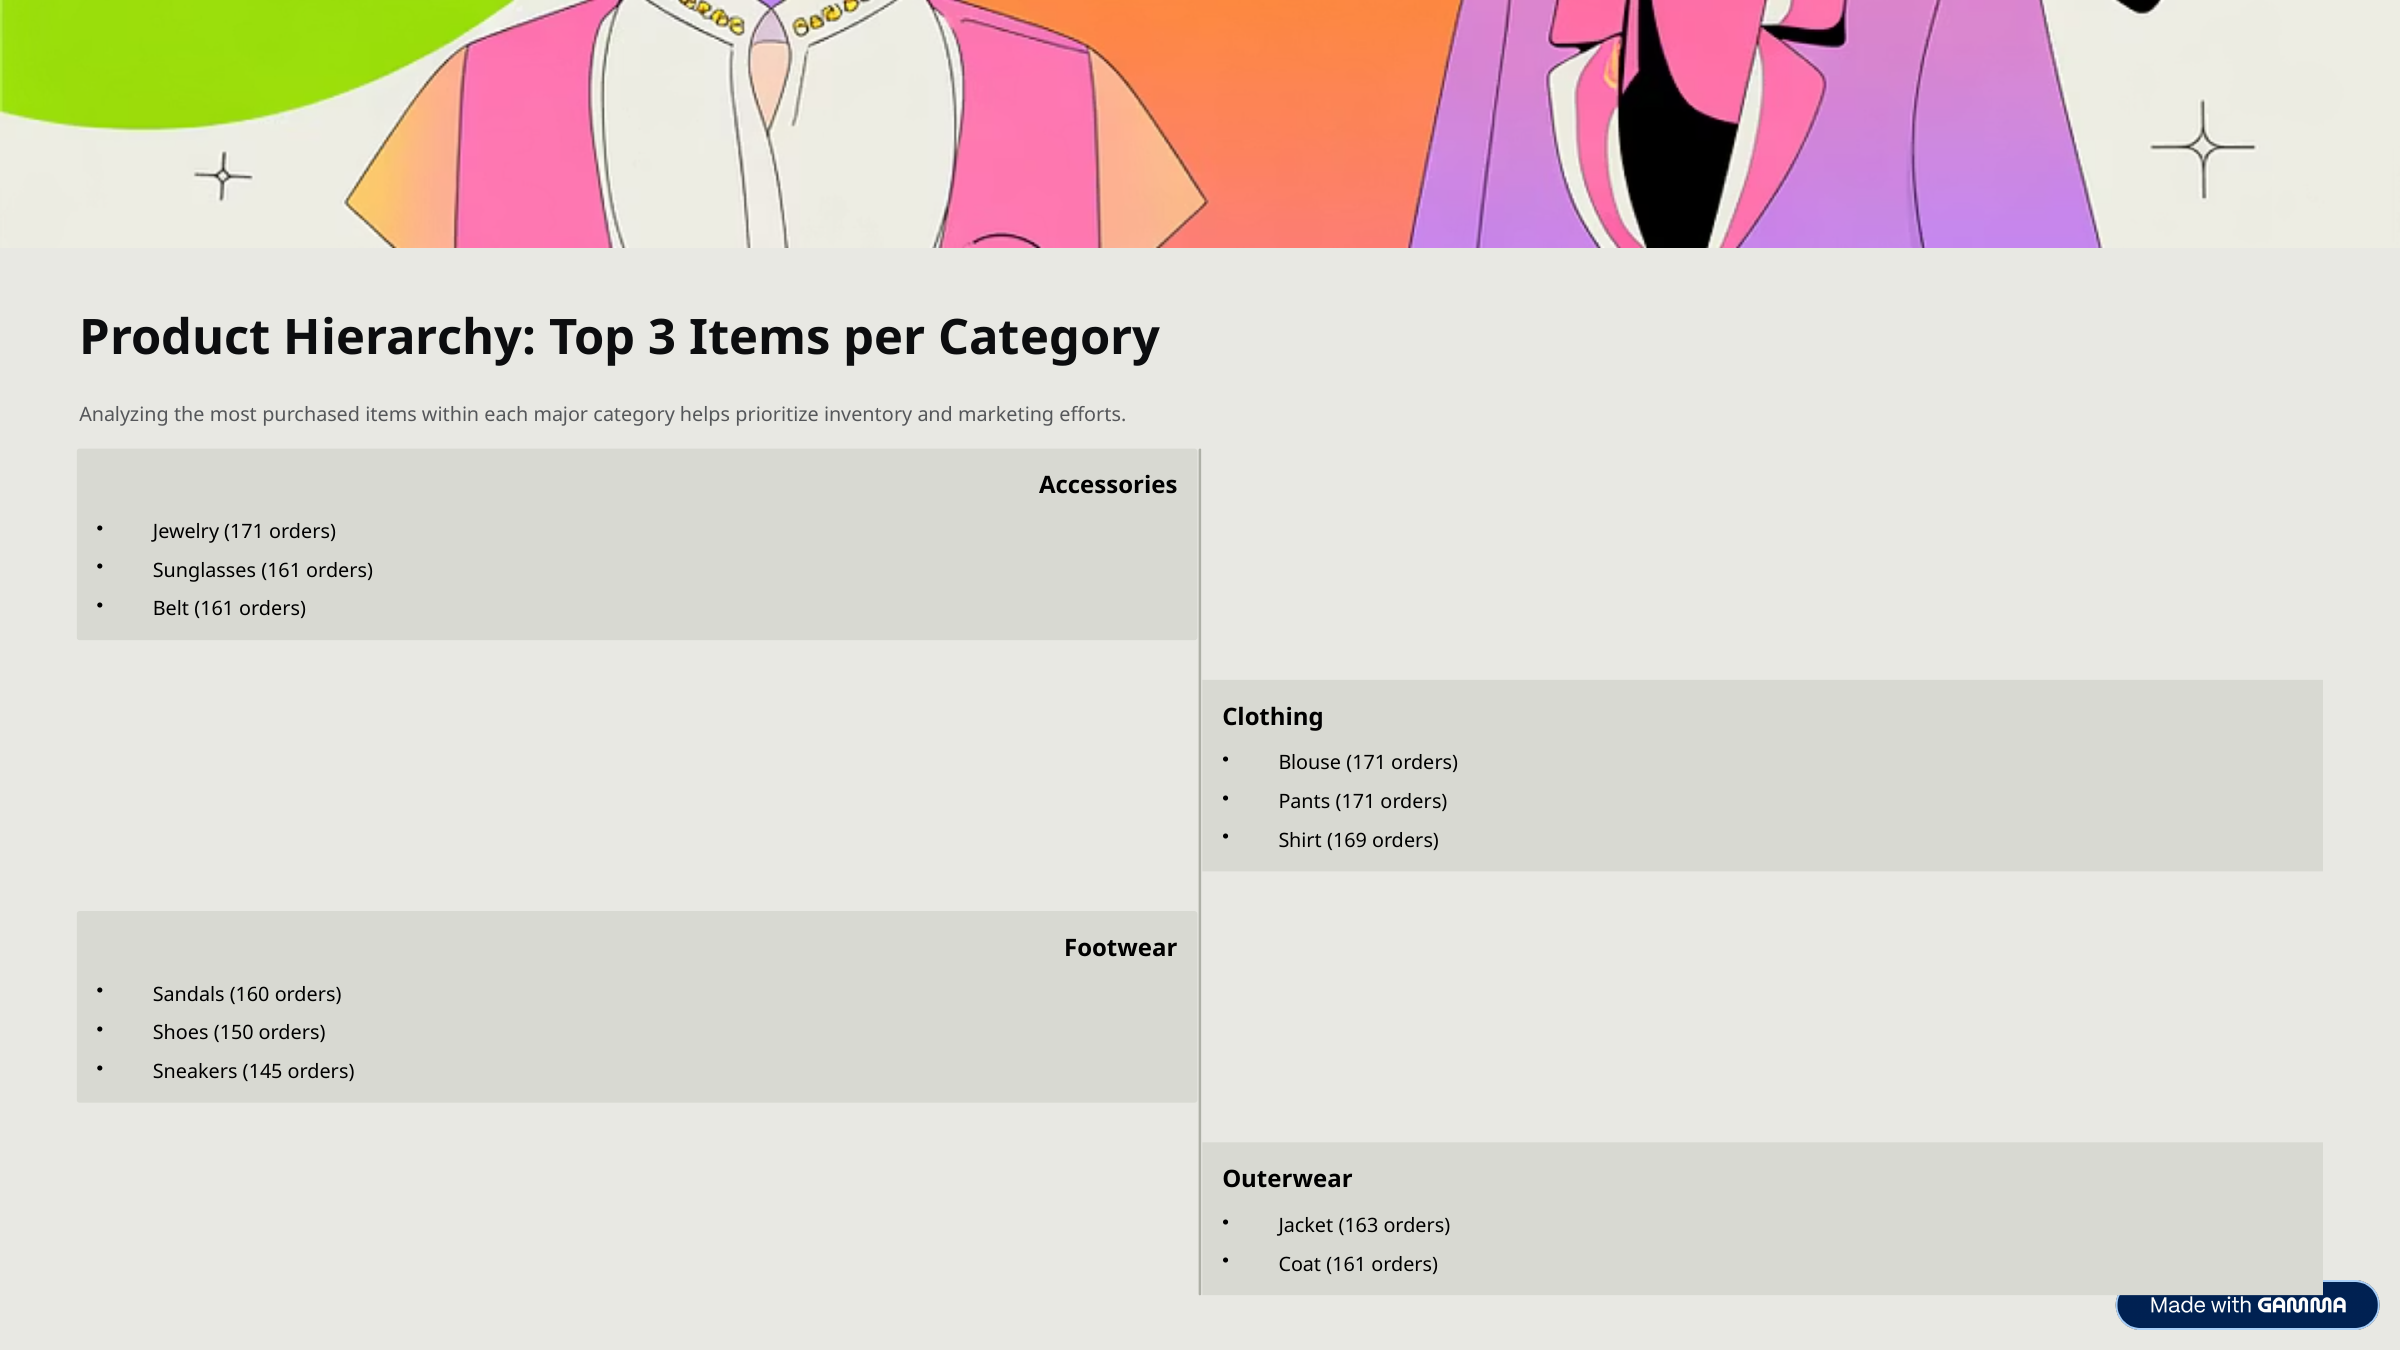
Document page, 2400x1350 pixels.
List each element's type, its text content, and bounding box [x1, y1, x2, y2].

text_box Sneakers (145 orders) [96, 1051, 1178, 1083]
text_box Sunglasses (161 orders) [96, 549, 1178, 582]
text_box Sandals (160 orders) [96, 973, 1178, 1006]
text_box Accessories [929, 468, 1178, 500]
text_box [1202, 679, 2323, 872]
text_box Footwear [929, 930, 1178, 962]
text_box [76, 448, 1198, 641]
text_box Coat (161 orders) [1222, 1243, 2304, 1276]
text_box Shoes (150 orders) [96, 1012, 1178, 1045]
text_box [76, 911, 1198, 1103]
text_box Analyzing the most purchased items within each major category helps prioritize inventory and marketing efforts. [79, 394, 2321, 427]
text_box Jewelry (171 orders) [96, 511, 1178, 543]
text_box Outerwear [1222, 1162, 1471, 1194]
text_box Clothing [1222, 699, 1471, 731]
text_box Belt (161 orders) [96, 588, 1178, 621]
text_box Shirt (169 orders) [1222, 819, 2304, 852]
text_box Blouse (171 orders) [1222, 742, 2304, 775]
text_box [1202, 1142, 2323, 1296]
text_box [1198, 448, 1202, 1296]
text_box Jacket (163 orders) [1222, 1205, 2304, 1237]
picture [0, 0, 2400, 248]
picture [2106, 1271, 2389, 1339]
text_box Pants (171 orders) [1222, 781, 2304, 813]
text_box Product Hierarchy: Top 3 Items per Category [79, 302, 1445, 365]
